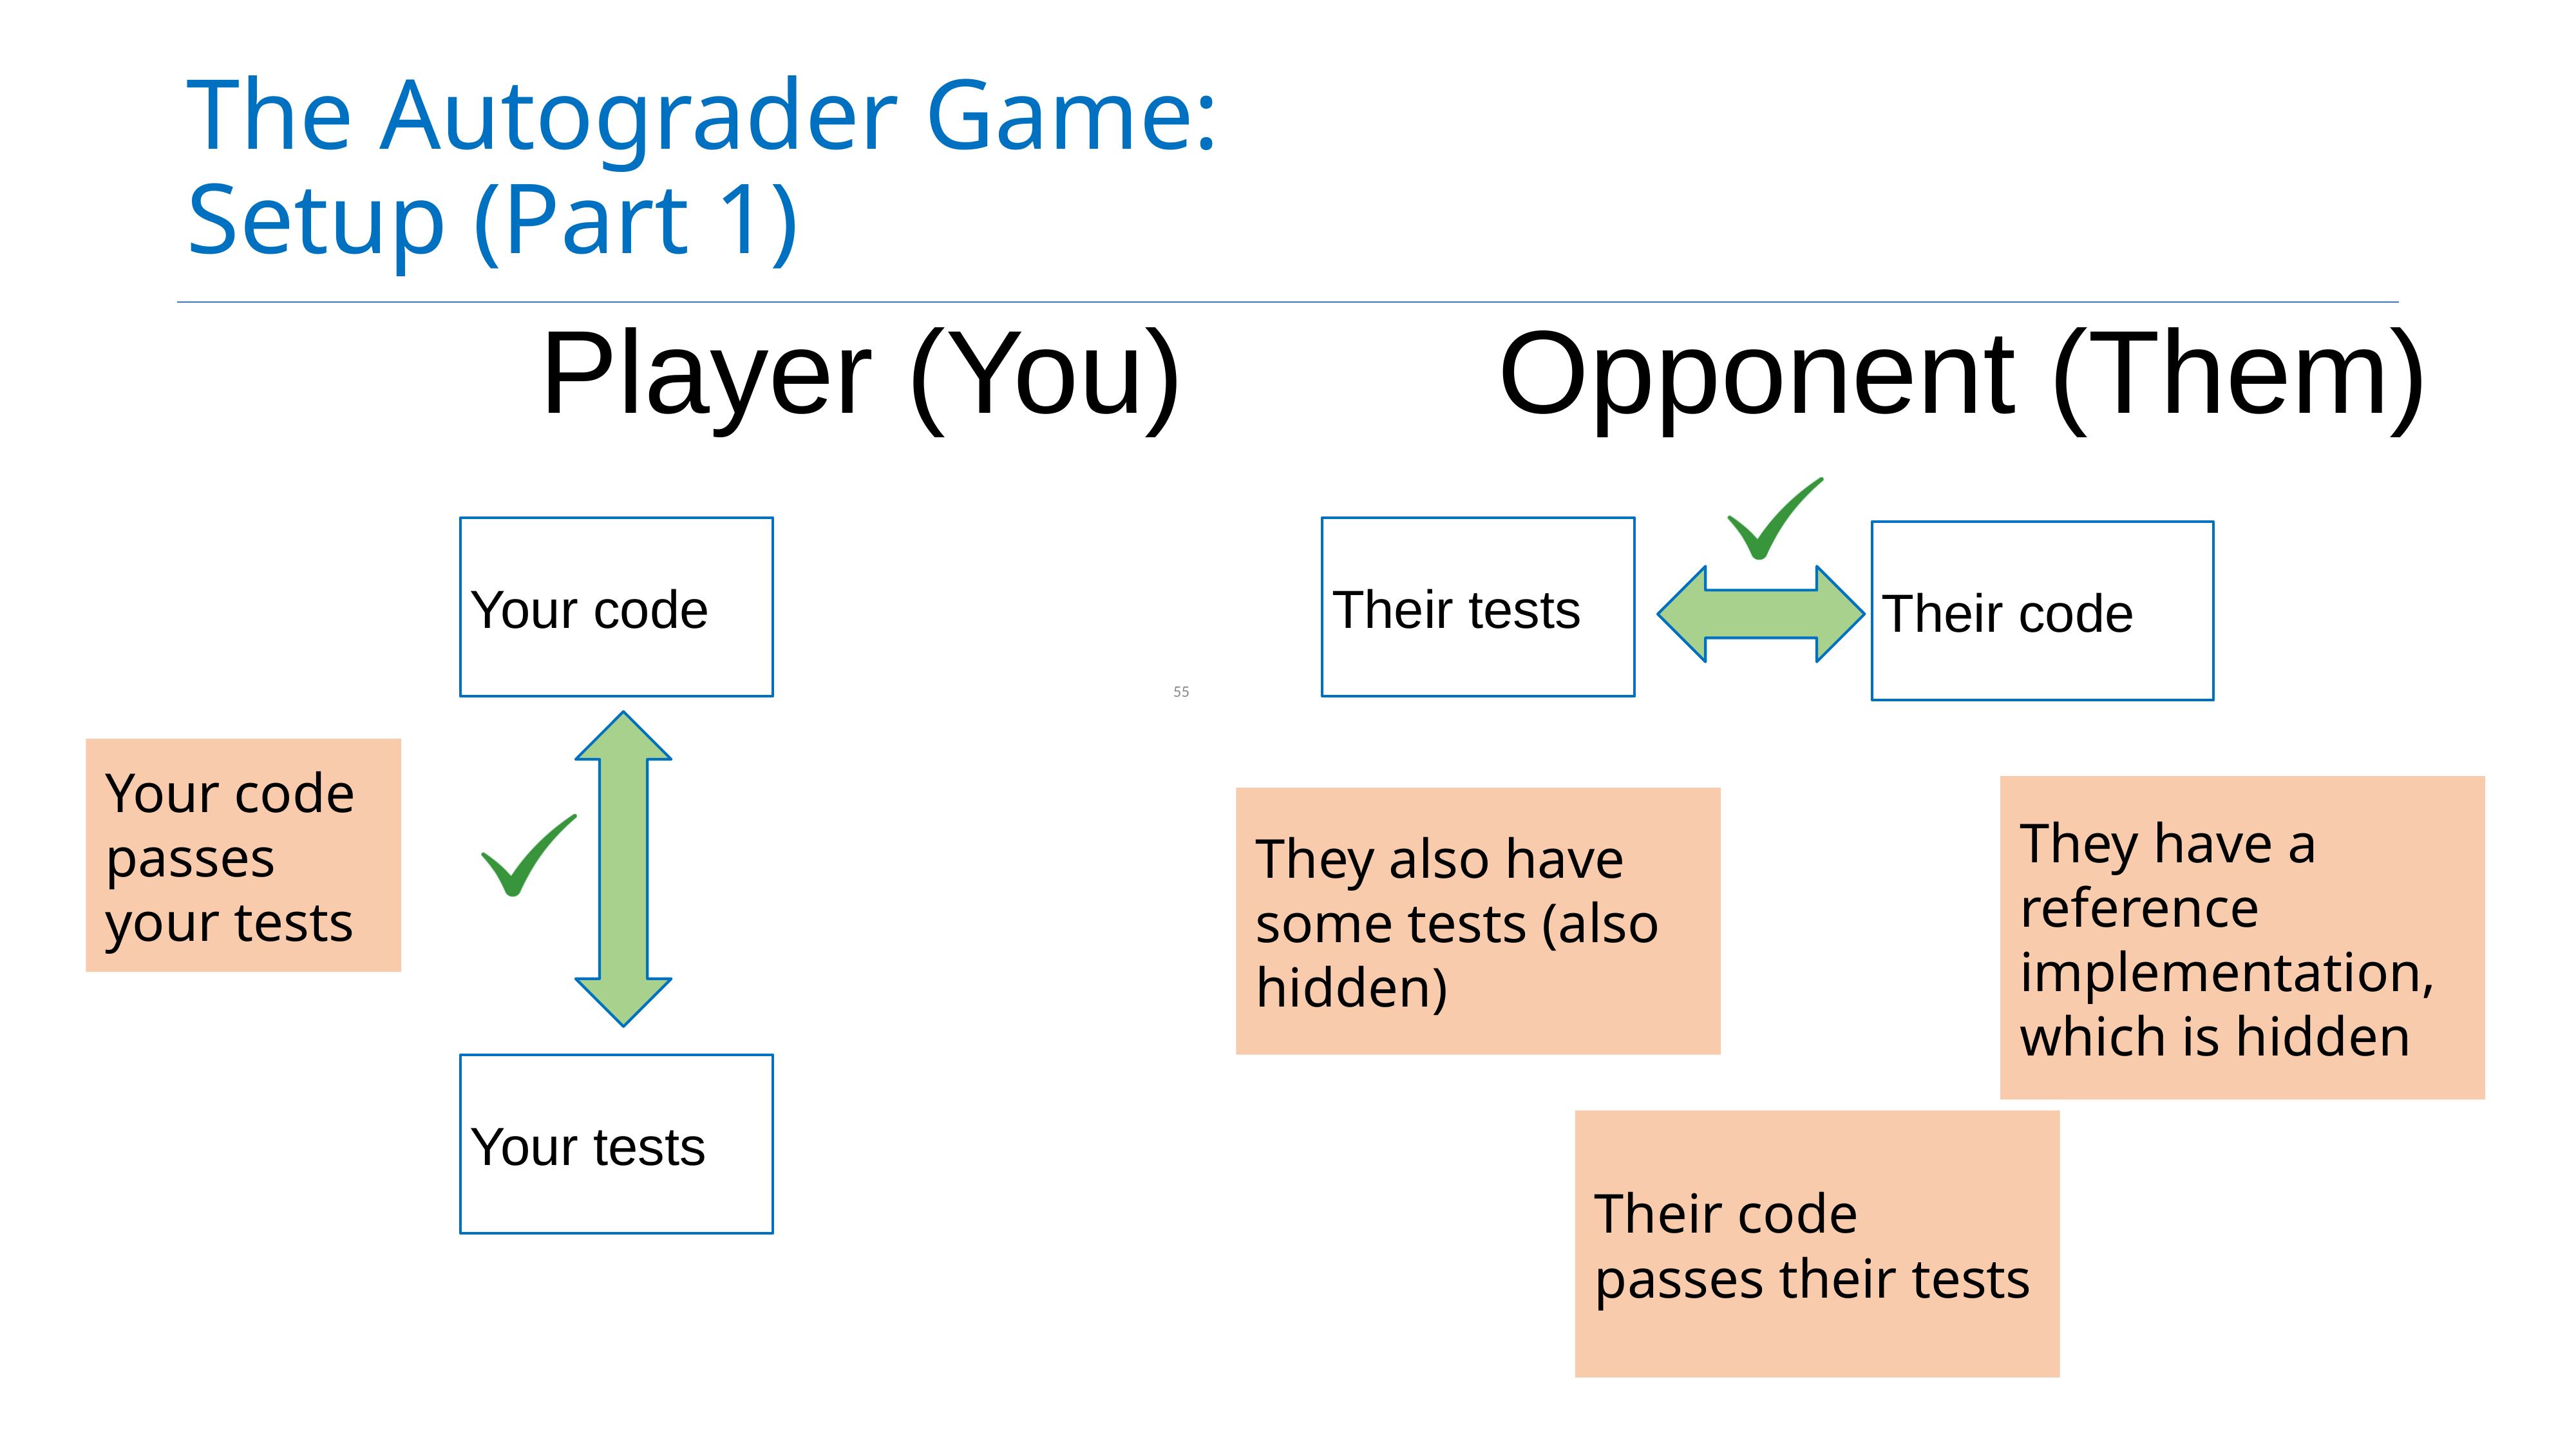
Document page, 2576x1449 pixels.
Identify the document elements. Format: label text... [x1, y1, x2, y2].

text_box Your code passes your tests [84, 737, 402, 973]
title The Autograder Game: Setup (Part 1) [176, 3, 2400, 285]
text_box They have a reference implementation, which is hidden [1999, 775, 2486, 1101]
text_box Player (You) [518, 268, 714, 464]
text_box Your tests [459, 1054, 774, 1235]
picture [448, 790, 592, 922]
text_box [574, 710, 673, 1028]
picture [1694, 452, 1839, 584]
text_box Their code [1871, 520, 2215, 701]
slide_number 55 [908, 670, 1201, 712]
text_box They also have some tests (also hidden) [1235, 786, 1722, 1056]
text_box Their tests [1321, 516, 1636, 697]
text_box [1656, 575, 1866, 663]
text_box Your code [459, 516, 774, 697]
text_box Opponent (Them) [1477, 268, 1673, 464]
text_box Their code passes their tests [1574, 1109, 2061, 1379]
